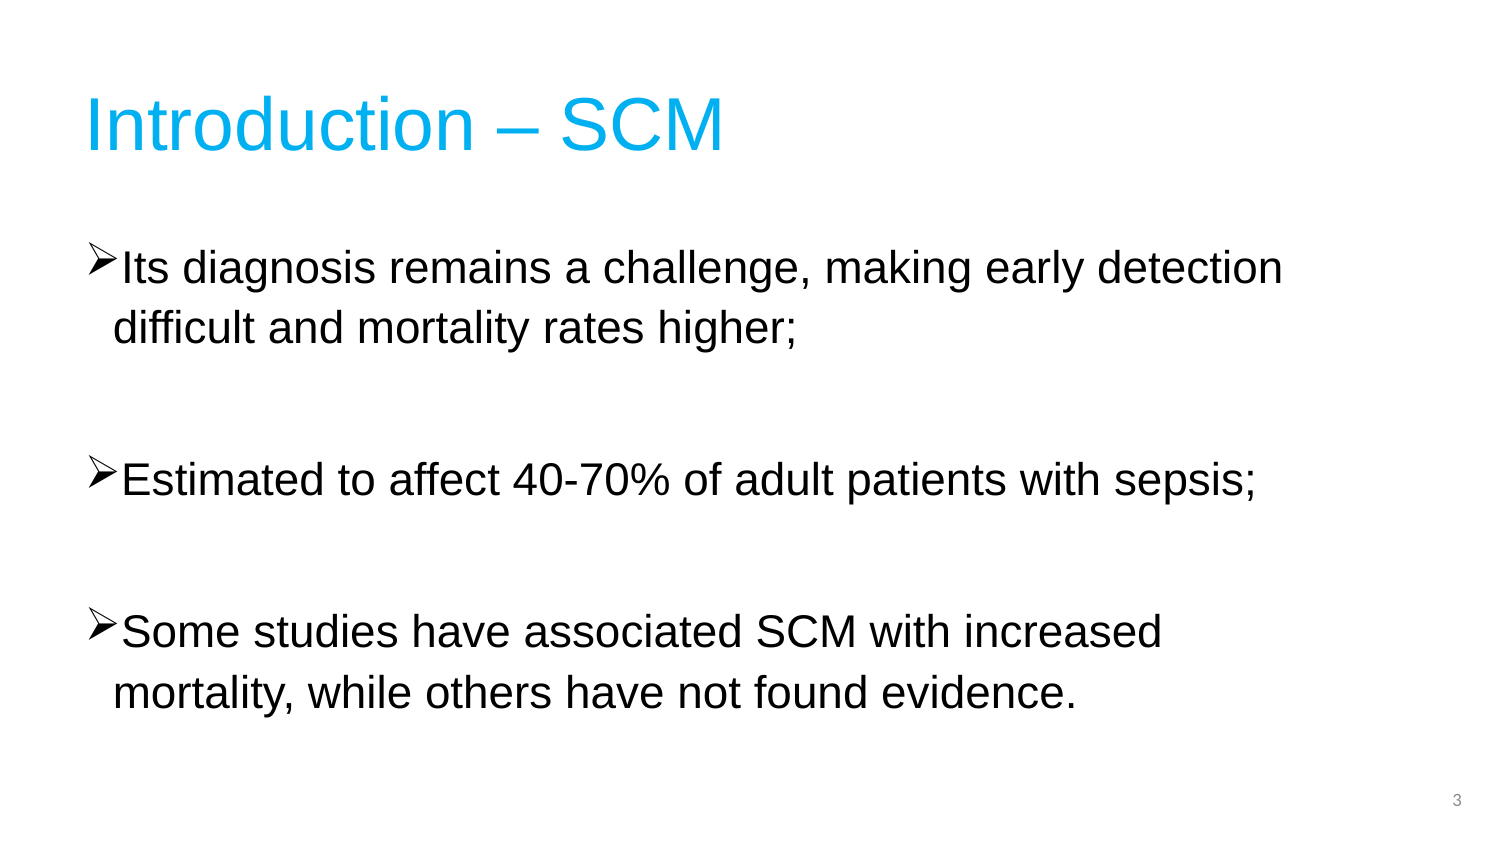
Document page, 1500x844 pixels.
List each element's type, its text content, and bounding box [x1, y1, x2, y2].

text_box 3 [1250, 776, 1477, 822]
title Introduction – SCM [69, 44, 1364, 208]
list Its diagnosis remains a challenge, making early detection difficult and mortality rates higher; Estimated to affect 40-70% of adult patients with sepsis; Some studies have associated SCM with increased mortality, while others have not found evidence. [69, 224, 1364, 760]
